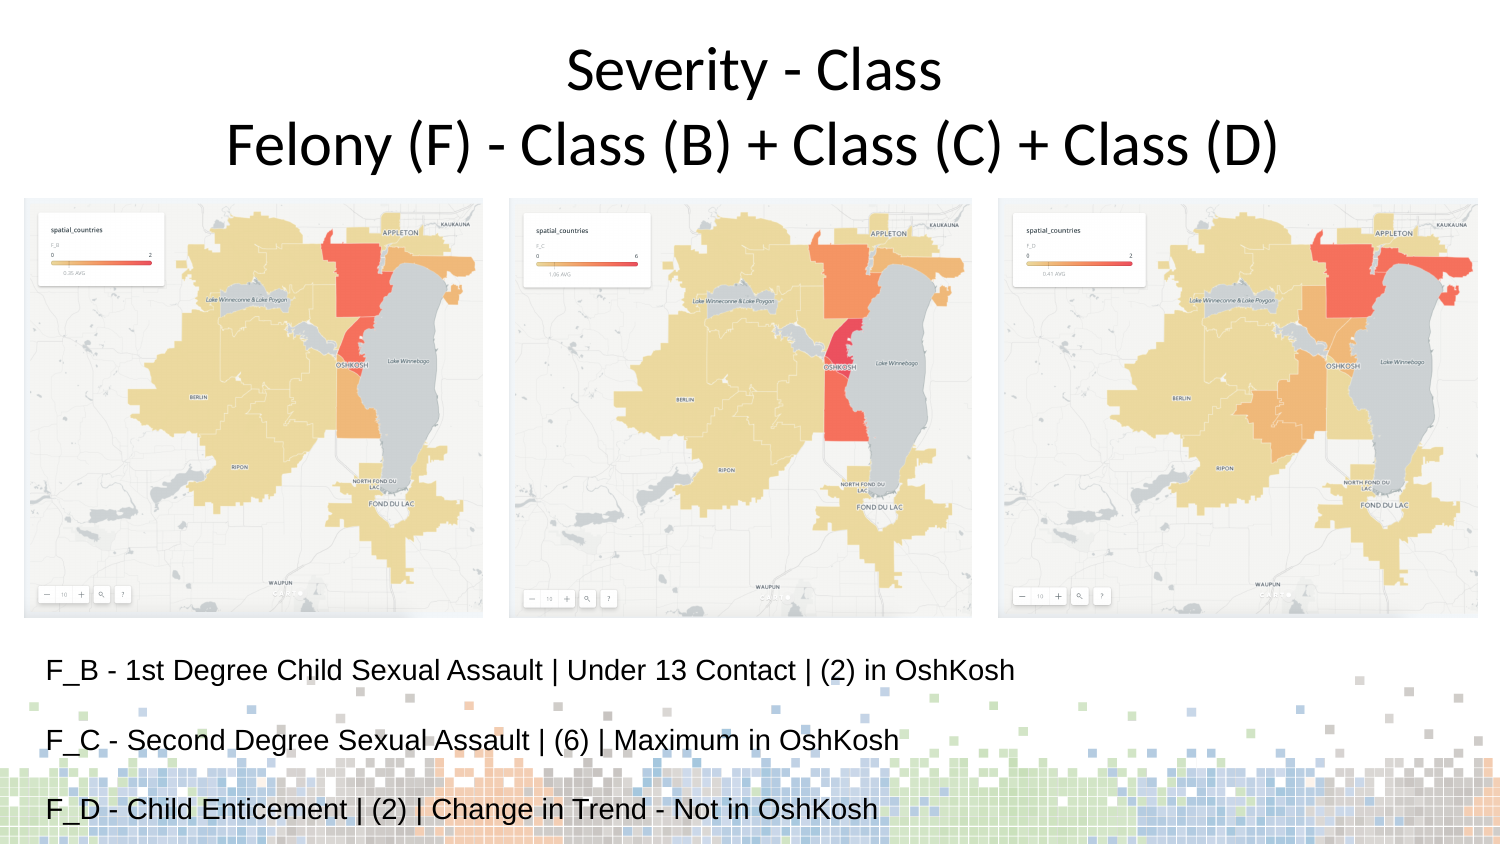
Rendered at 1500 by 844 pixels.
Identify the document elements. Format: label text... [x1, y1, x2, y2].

picture [0, 667, 1500, 844]
text_box F_B - 1st Degree Child Sexual Assault | Under 13 Contact | (2) in OshKosh F_C - Second Degree Sexual Assault | (6) | Maximum in OshKosh F_D - Child Enticement | (2) | Change in Trend - Not in OshKosh [30, 636, 1478, 832]
title Severity - Class Felony (F) - Class (B) + Class (C) + Class (D) [45, 32, 1464, 174]
picture [509, 198, 972, 619]
picture [24, 198, 484, 619]
picture [997, 198, 1478, 619]
